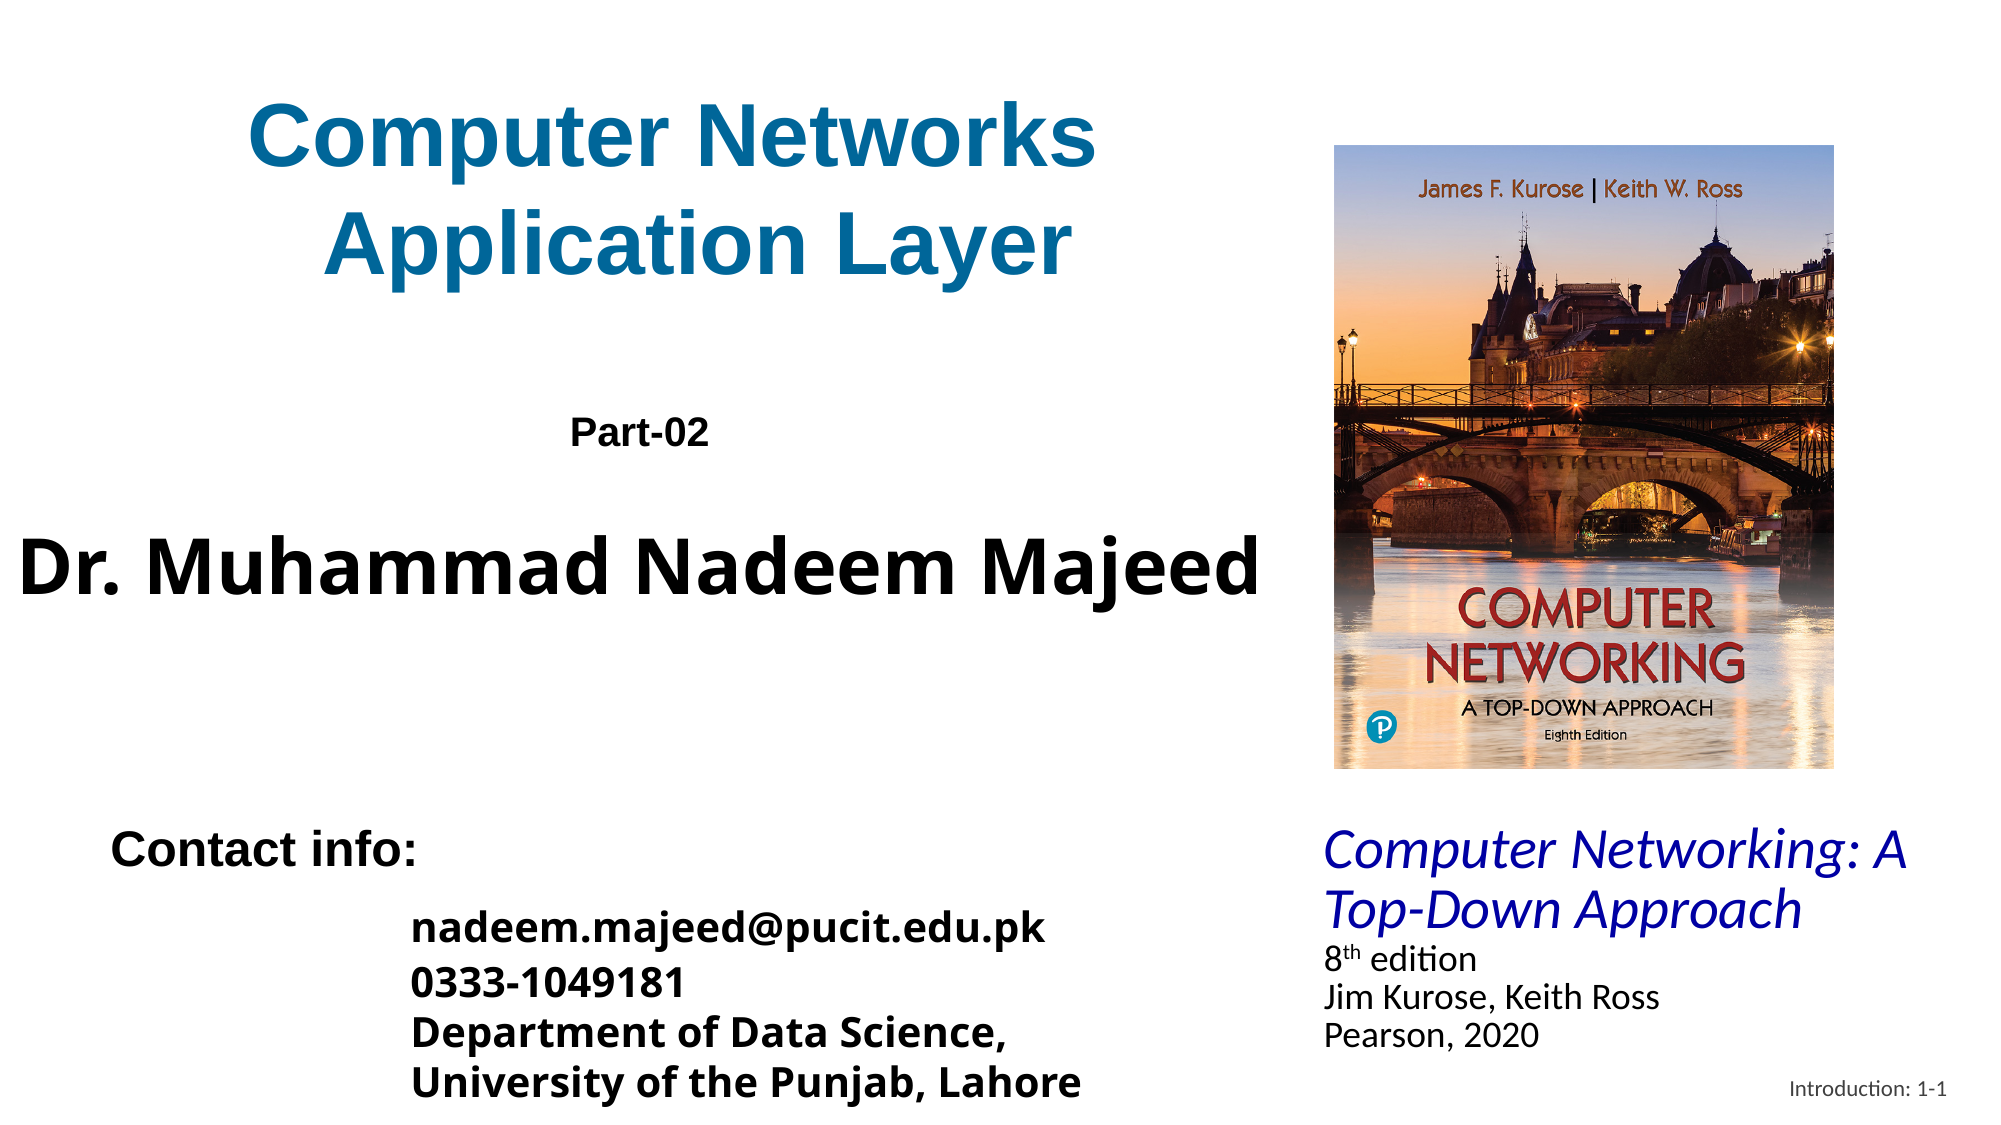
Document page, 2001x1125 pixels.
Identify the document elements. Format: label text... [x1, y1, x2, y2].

text_box Computer Networking: A Top-Down Approach 8th edition Jim Kurose, Keith Ross Pearson, 2020 [1309, 703, 1963, 1125]
text_box Contact info: nadeem.majeed@pucit.edu.pk 0333-1049181 Department of Data Science, University of the Punjab, Lahore [95, 808, 1128, 1114]
text_box Part-02 Dr. Muhammad Nadeem Majeed [0, 397, 1280, 684]
picture [1334, 145, 1834, 769]
text_box Computer Networks Application Layer [60, 70, 1335, 300]
